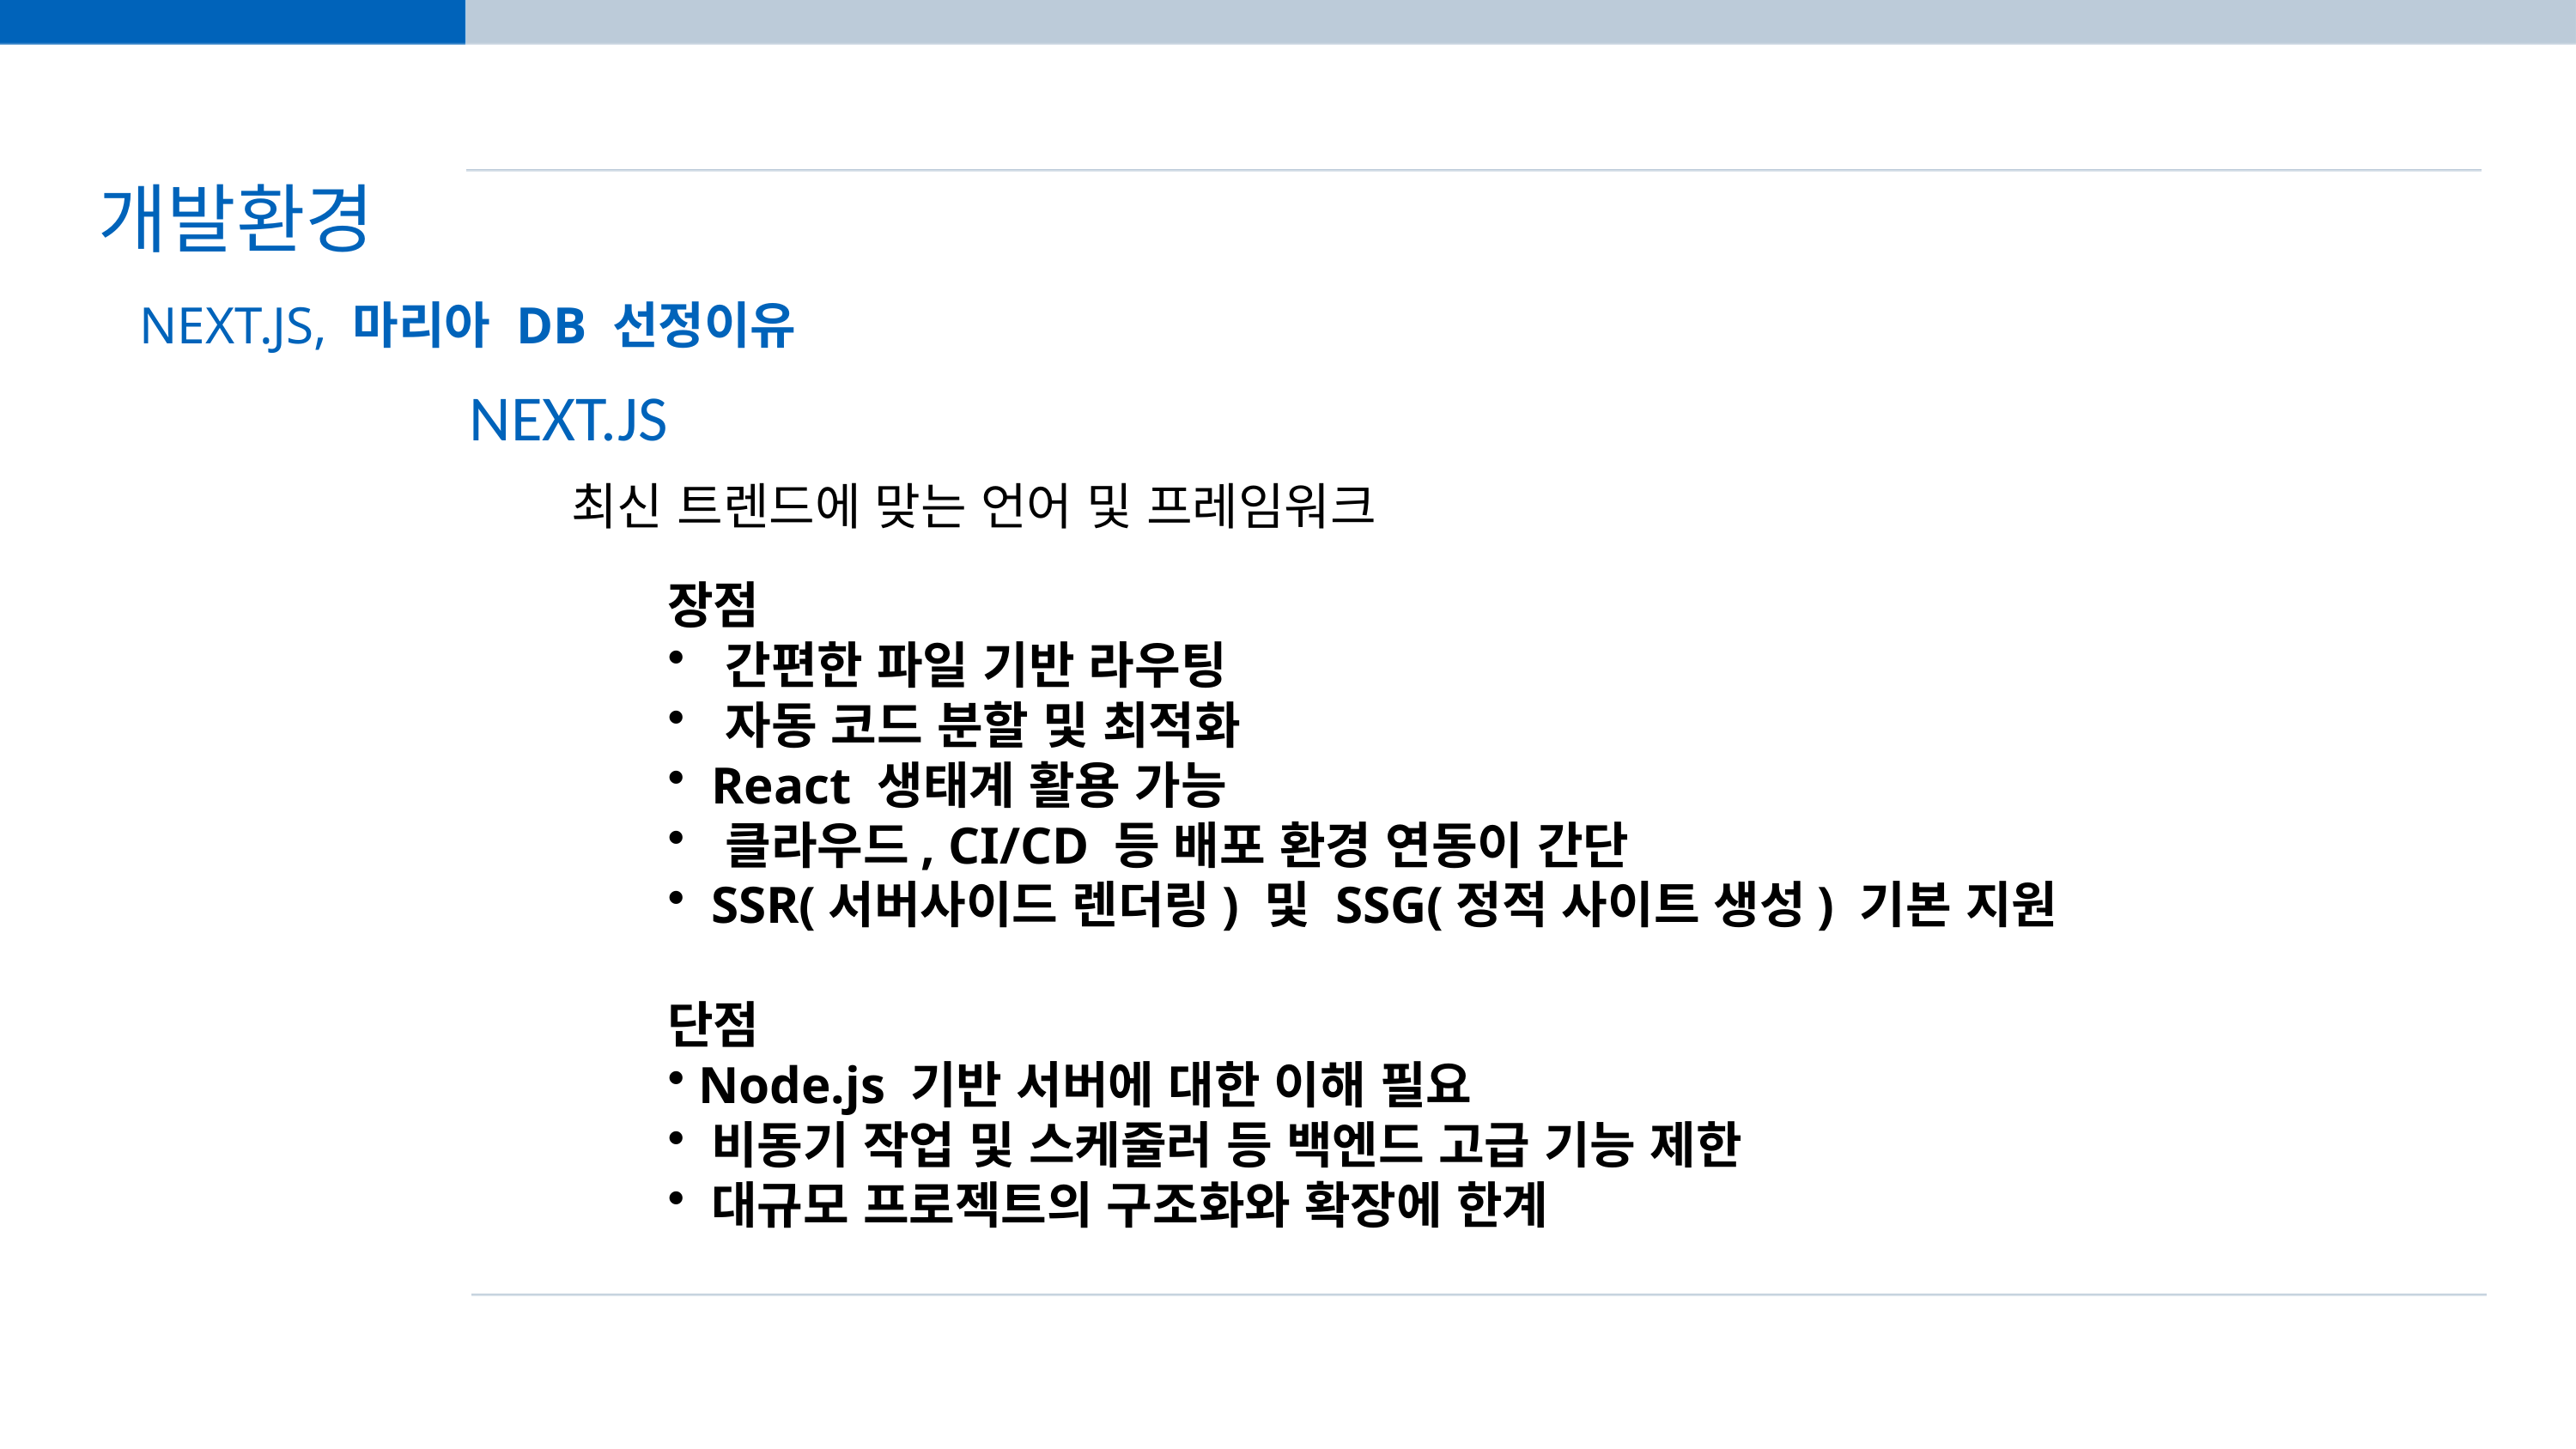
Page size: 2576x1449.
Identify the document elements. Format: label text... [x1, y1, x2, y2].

picture [0, 0, 2576, 45]
text_box 개발환경 [98, 175, 683, 281]
text_box NEXT.JS [469, 391, 2489, 454]
picture [466, 169, 2482, 173]
text_box 장점 간편한 파일 기반 라우팅 자동 코드 분할 및 최적화 React 생태계 활용 가능 클라우드, CI/CD 등 배포 환경 연동이 간단 SSR(서버사이드 렌더링) 및 SSG(정적 사이트 생성) 기본 지원 단점 Node.js 기반 서버에 대한 이해 필요 비동기 작업 및 스케줄러 등 백엔드 고급 기능 제한 대규모 프로젝트의 구조화와 확장에 한계 [654, 567, 2097, 1240]
text_box 최신 트렌드에 맞는 언어 및 프레임워크 [571, 464, 2576, 526]
picture [471, 1293, 2488, 1296]
text_box NEXT.JS, 마리아 DB 선정이유 [139, 291, 2442, 354]
